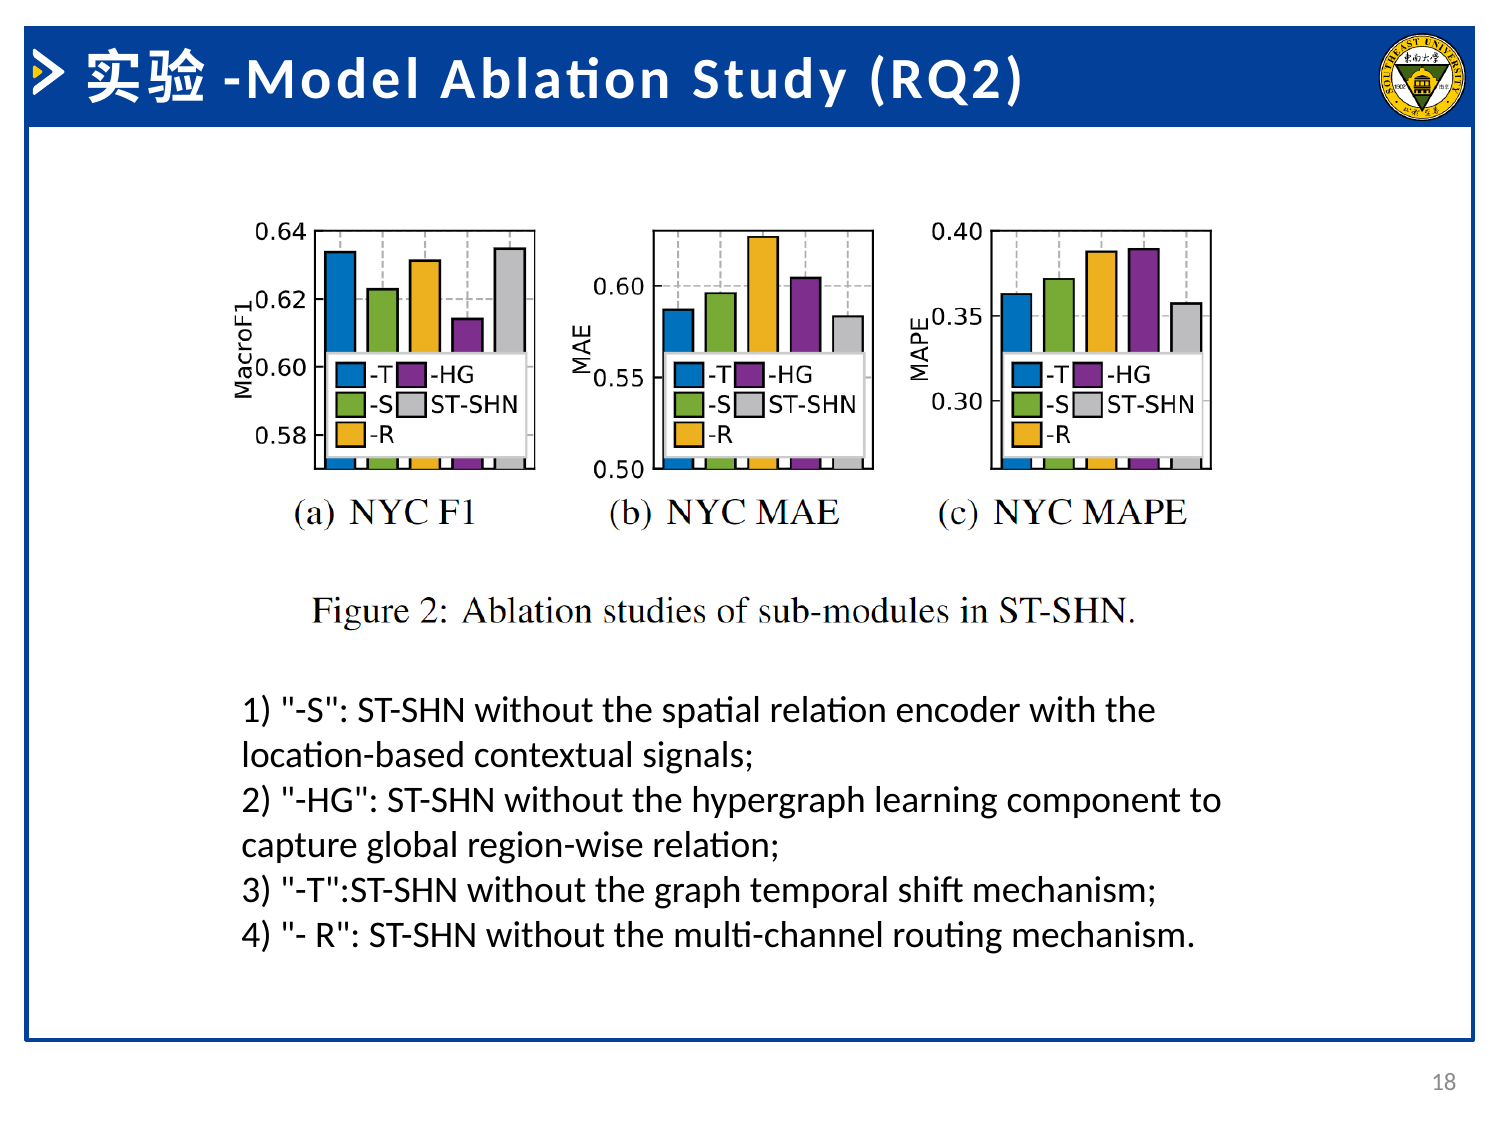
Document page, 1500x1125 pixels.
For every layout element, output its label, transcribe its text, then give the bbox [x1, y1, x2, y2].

slide_number 18 [1382, 1051, 1472, 1111]
text_box 实验-Model Ablation Study (RQ2) [70, 32, 1132, 118]
picture [193, 201, 1245, 651]
text_box 1) "-S": ST-SHN without the spatial relation encoder with the location-based contextual signals; 2) "-HG": ST-SHN without the hypergraph learning component to capture global region-wise relation; 3) "-T":ST-SHN without the graph temporal shift mechanism; 4) "- R": ST-SHN without the multi-channel routing mechanism. [226, 677, 1269, 962]
picture [1378, 33, 1467, 121]
